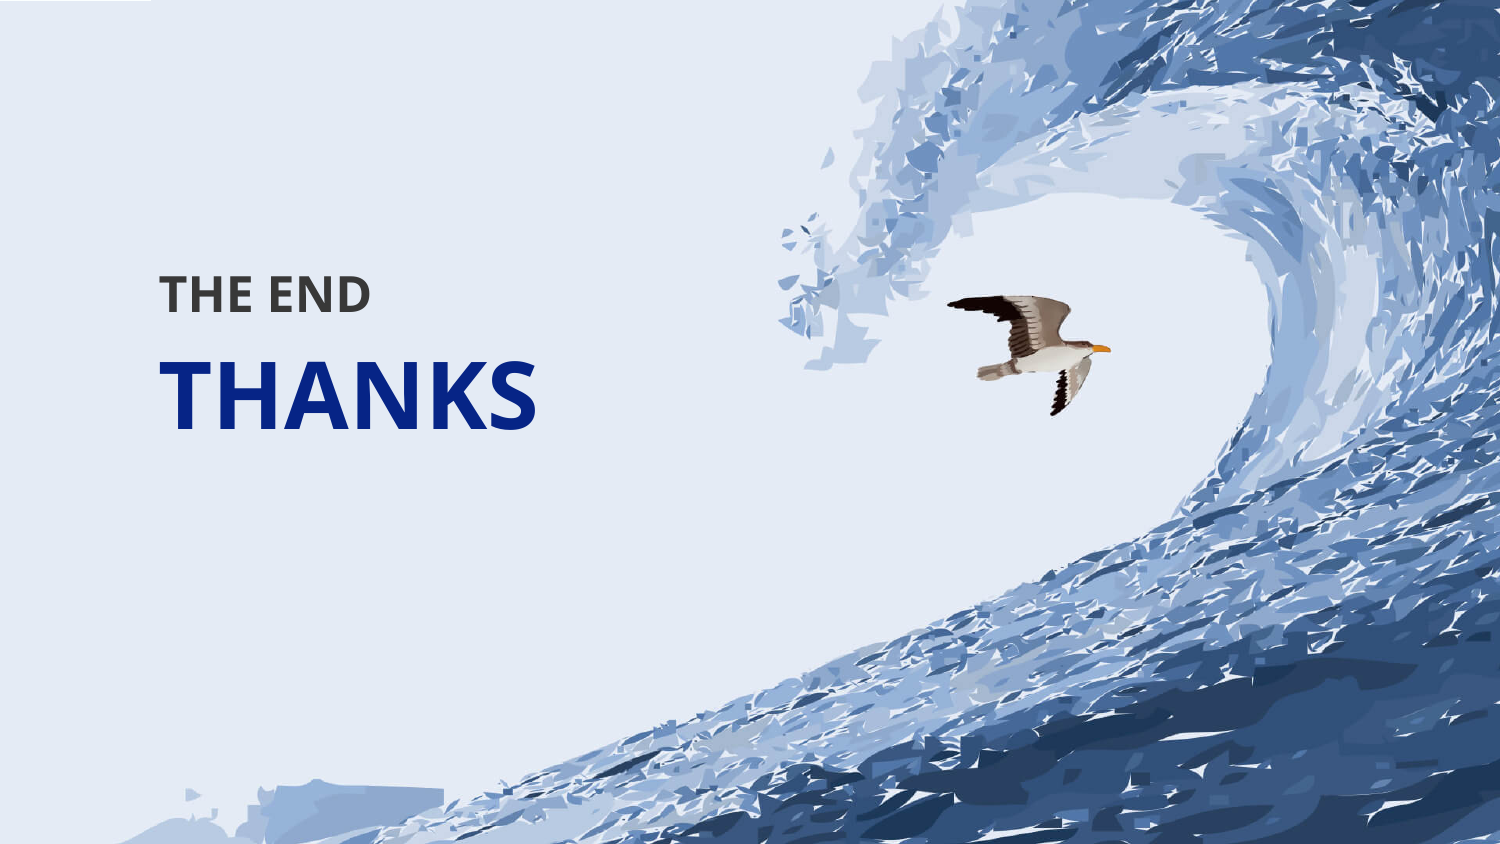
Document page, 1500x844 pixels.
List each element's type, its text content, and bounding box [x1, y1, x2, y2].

text_box THANKS [143, 328, 701, 497]
picture [0, 0, 1500, 844]
text_box THE END [143, 255, 701, 328]
